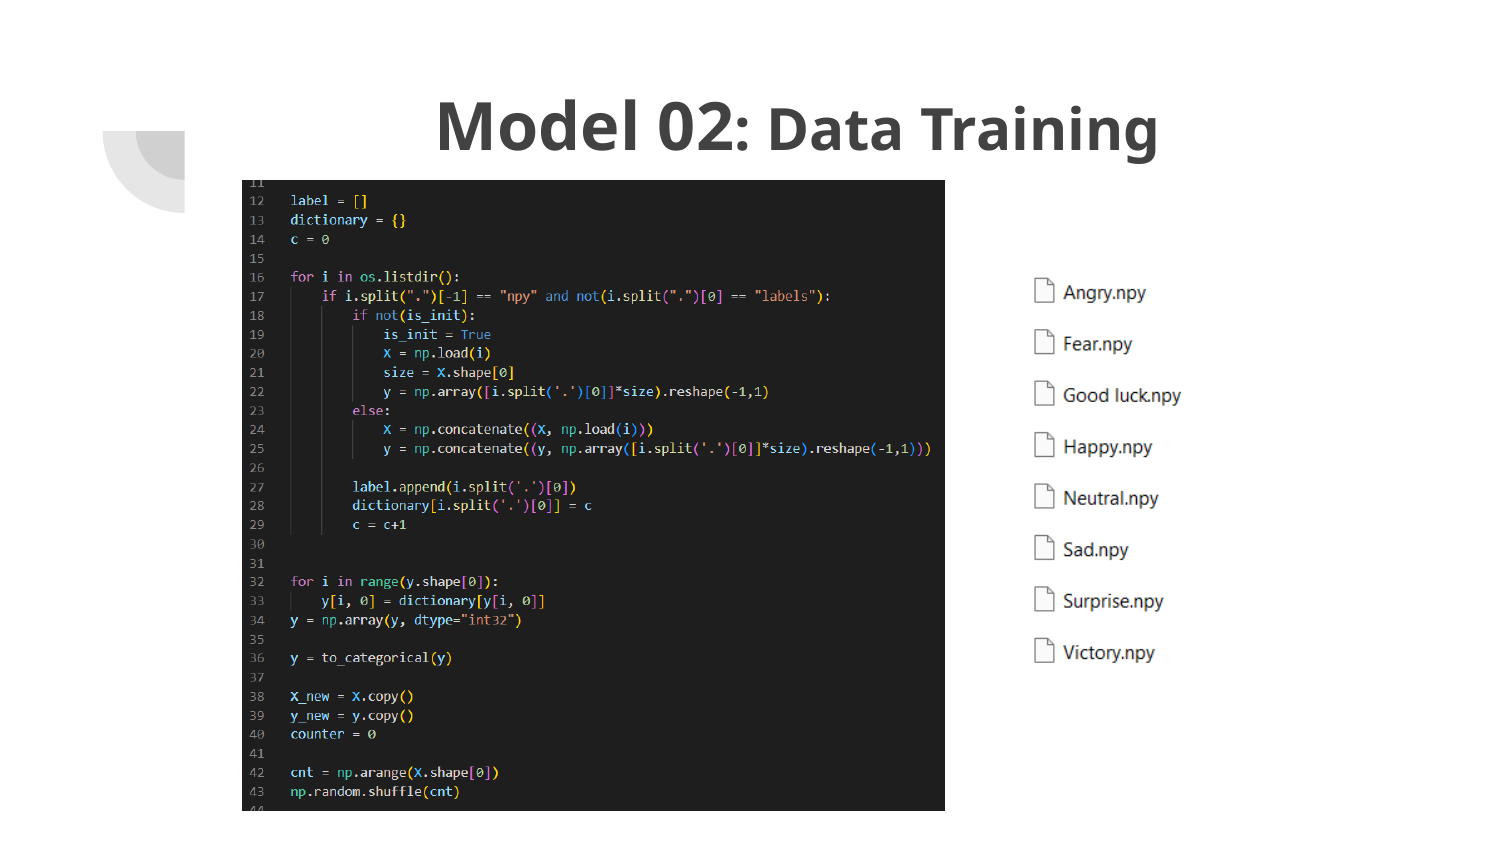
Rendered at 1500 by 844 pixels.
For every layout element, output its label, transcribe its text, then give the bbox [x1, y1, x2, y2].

picture [241, 179, 945, 812]
title Model 02: Data Training [220, 69, 1375, 181]
picture [1007, 254, 1405, 737]
